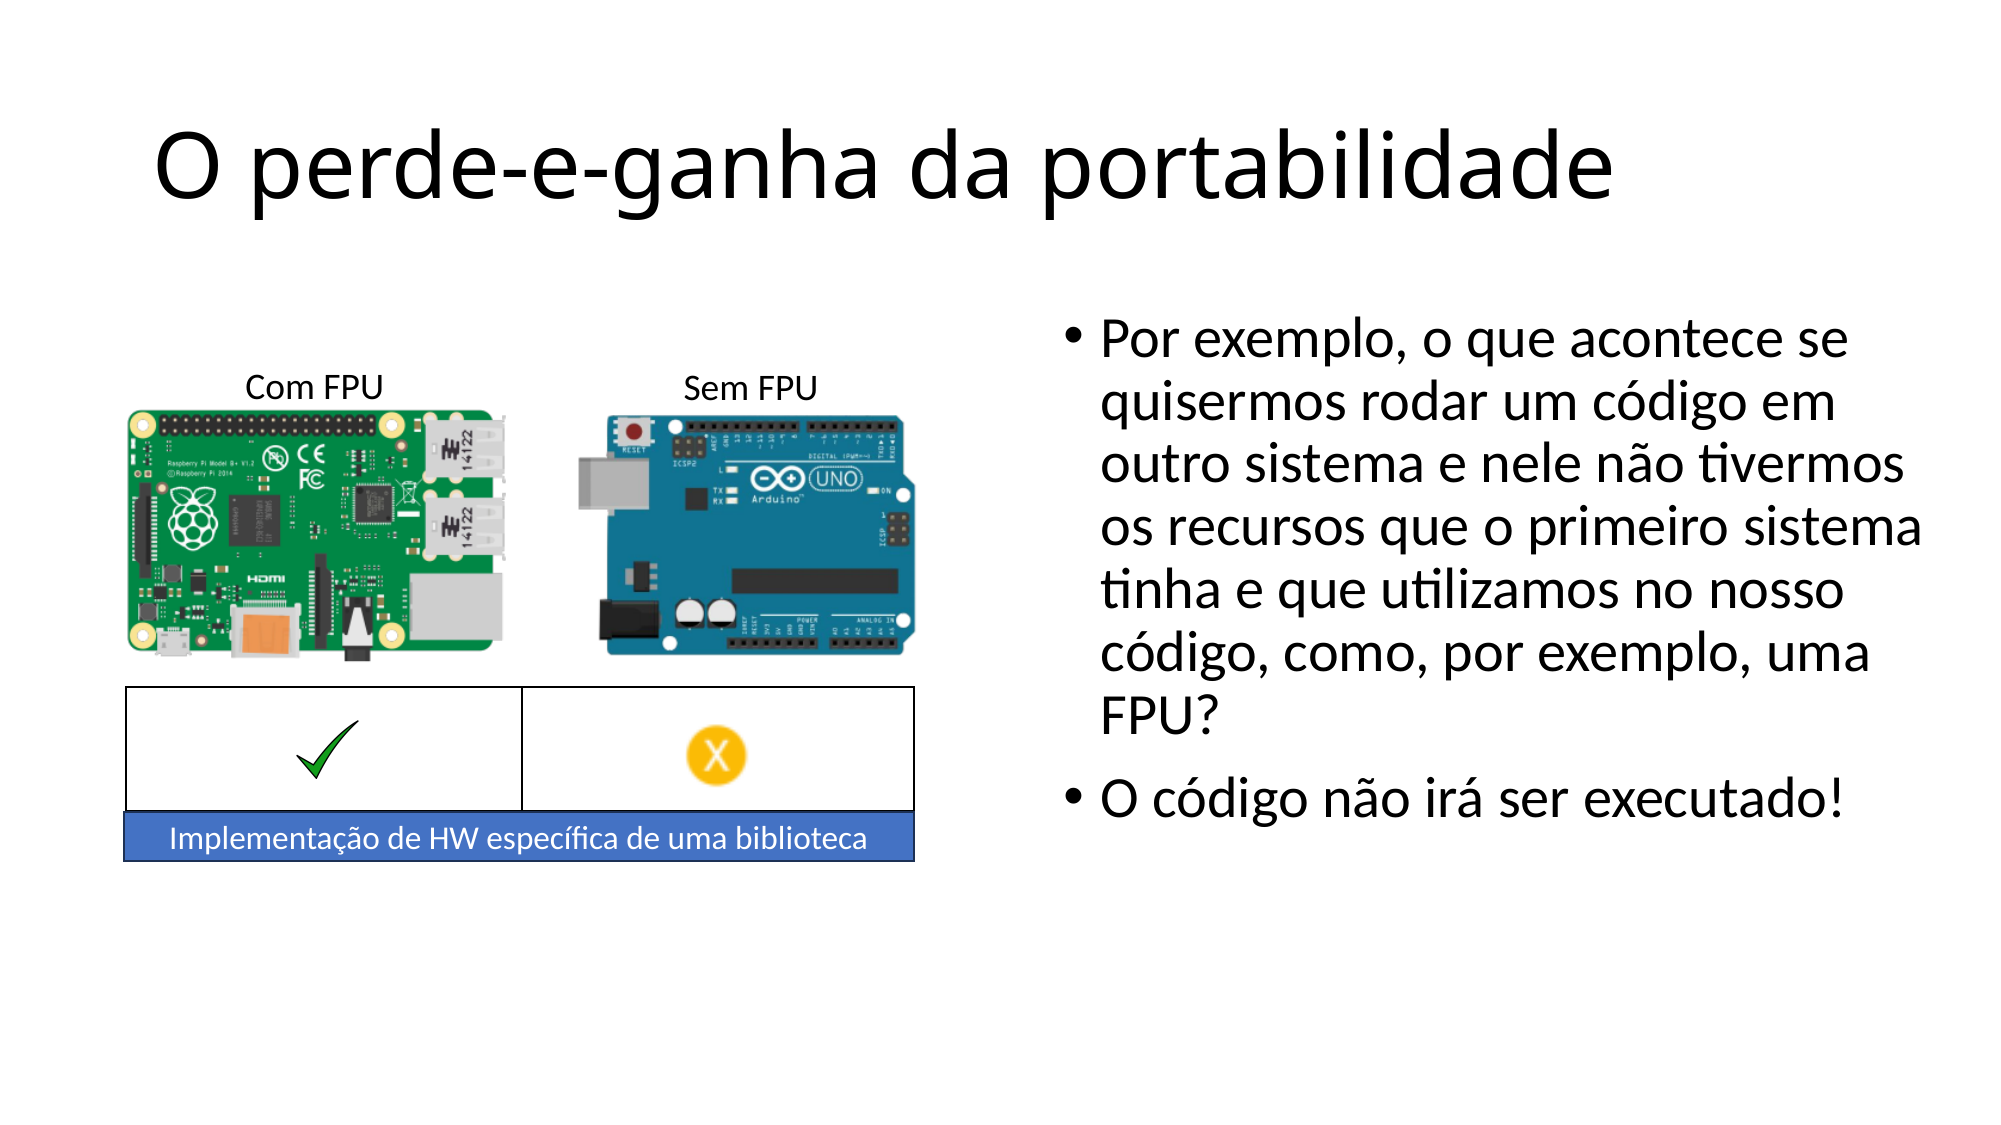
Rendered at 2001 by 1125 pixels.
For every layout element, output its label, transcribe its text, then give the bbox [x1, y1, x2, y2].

list Por exemplo, o que acontece se quisermos rodar um código em outro sistema e nele não tivermos os recursos que o primeiro sistema tinha e que utilizamos no nosso código, como, por exemplo, uma FPU? O código não irá ser executado! [1048, 299, 1973, 1125]
text_box Sem FPU [588, 355, 914, 401]
picture [100, 401, 969, 676]
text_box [124, 687, 914, 861]
title O perde-e-ganha da portabilidade [137, 59, 1863, 278]
text_box Com FPU [125, 354, 504, 401]
